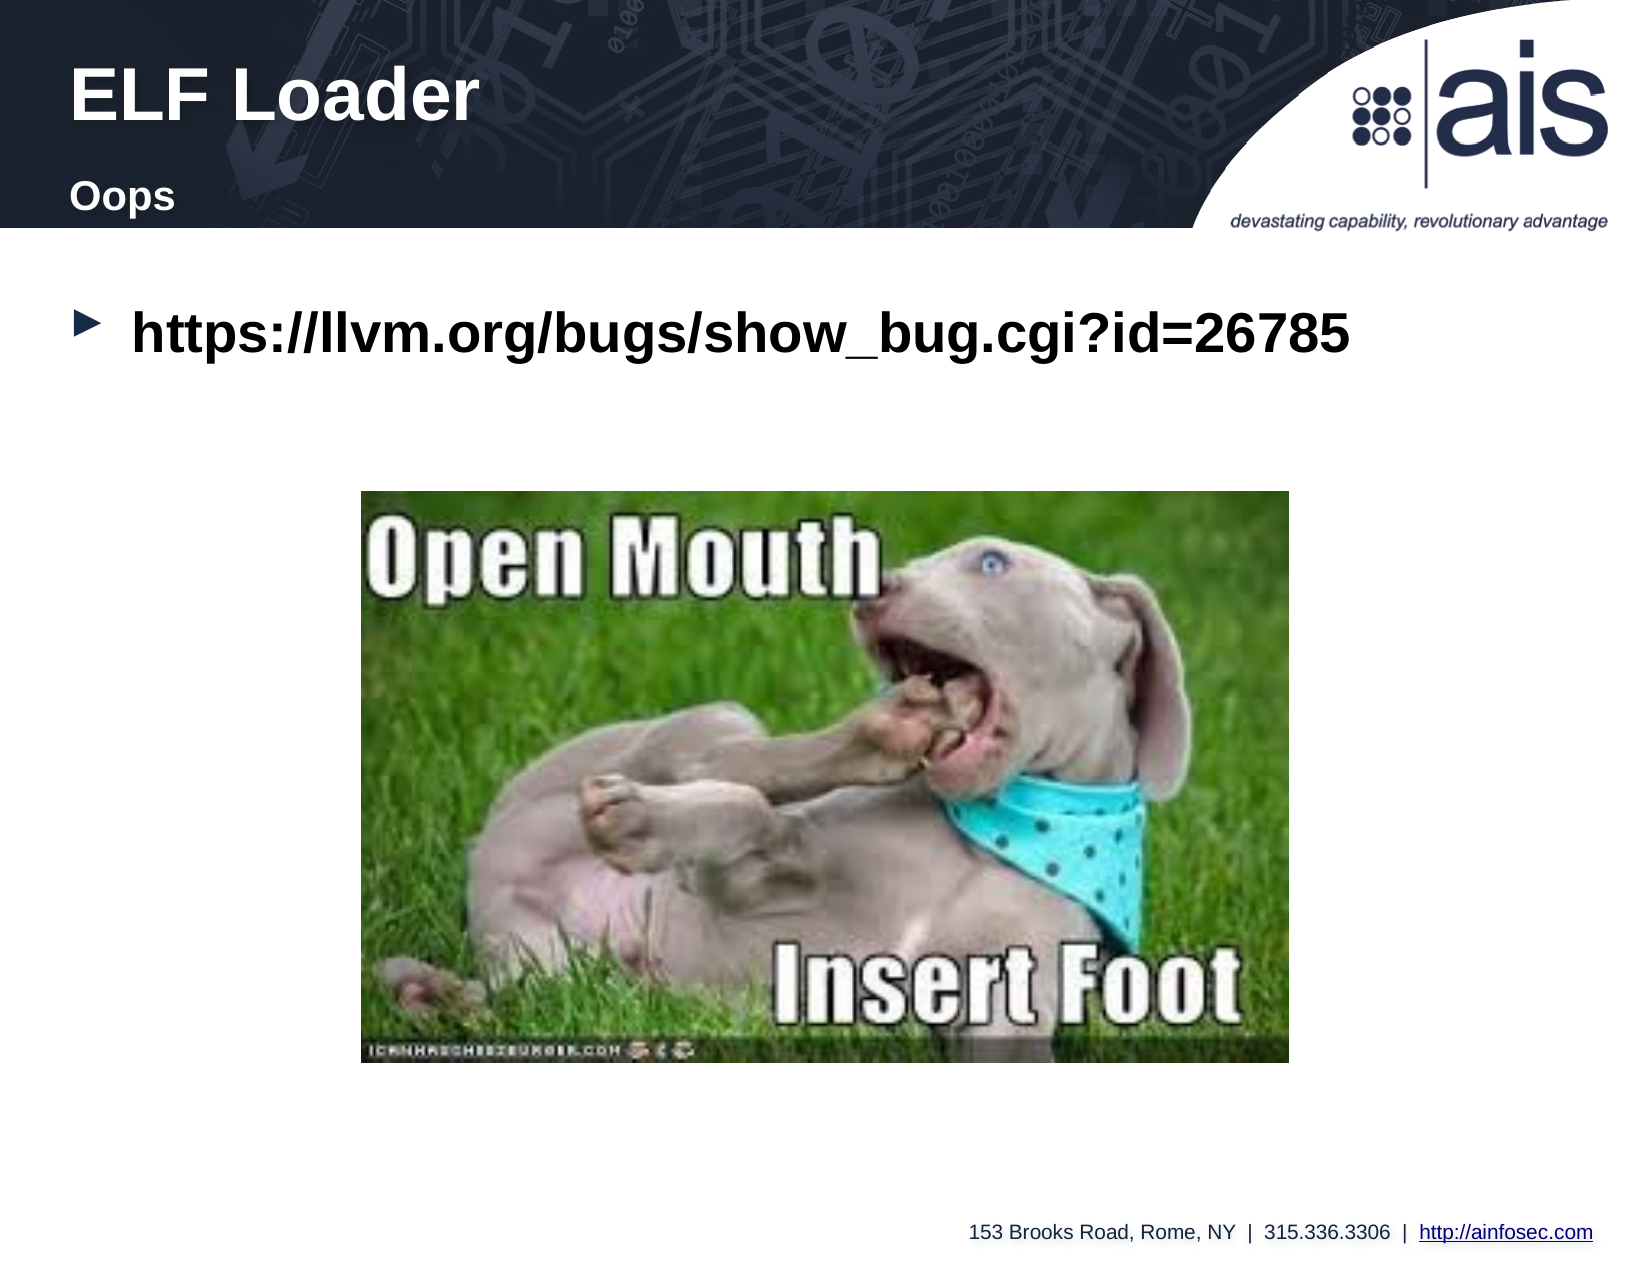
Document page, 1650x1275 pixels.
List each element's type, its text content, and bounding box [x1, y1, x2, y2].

list ELF Loader [52, 34, 1188, 137]
list https://llvm.org/bugs/show_bug.cgi?id=26785 [52, 287, 1598, 1175]
picture [0, 0, 1634, 1275]
list Oops [52, 137, 1188, 251]
